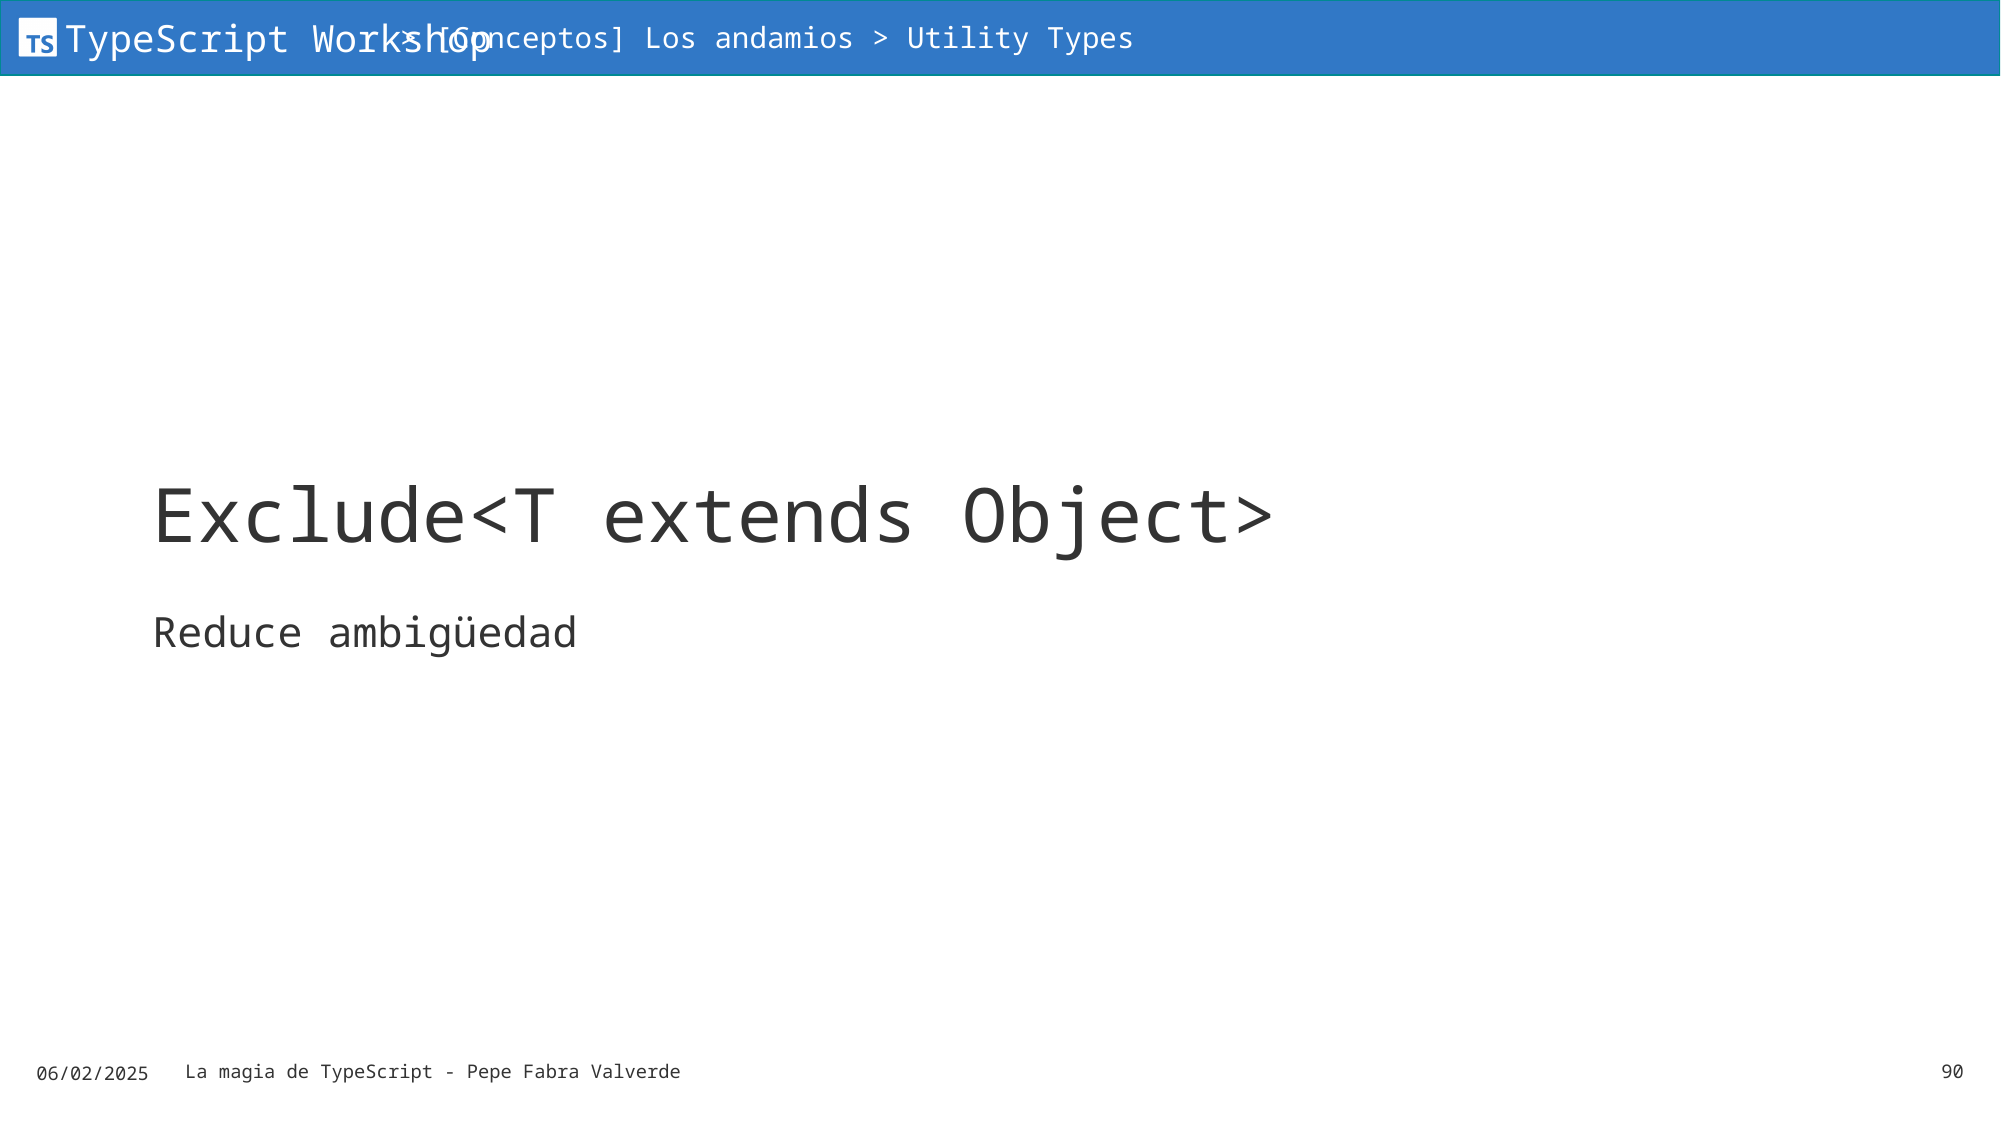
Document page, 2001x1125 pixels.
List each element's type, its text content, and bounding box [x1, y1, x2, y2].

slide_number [21, 1042, 165, 1103]
picture [16, 15, 59, 59]
title Exclude<T extends Object> [137, 171, 1863, 565]
text_box > [Conceptos] Los andamios > Utility Types [385, 11, 1886, 62]
footer La magia de TypeScript - Pepe Fabra Valverde [170, 1042, 846, 1103]
slide_number 90 [1528, 1042, 1979, 1103]
list Reduce ambigüedad [137, 593, 1863, 1015]
